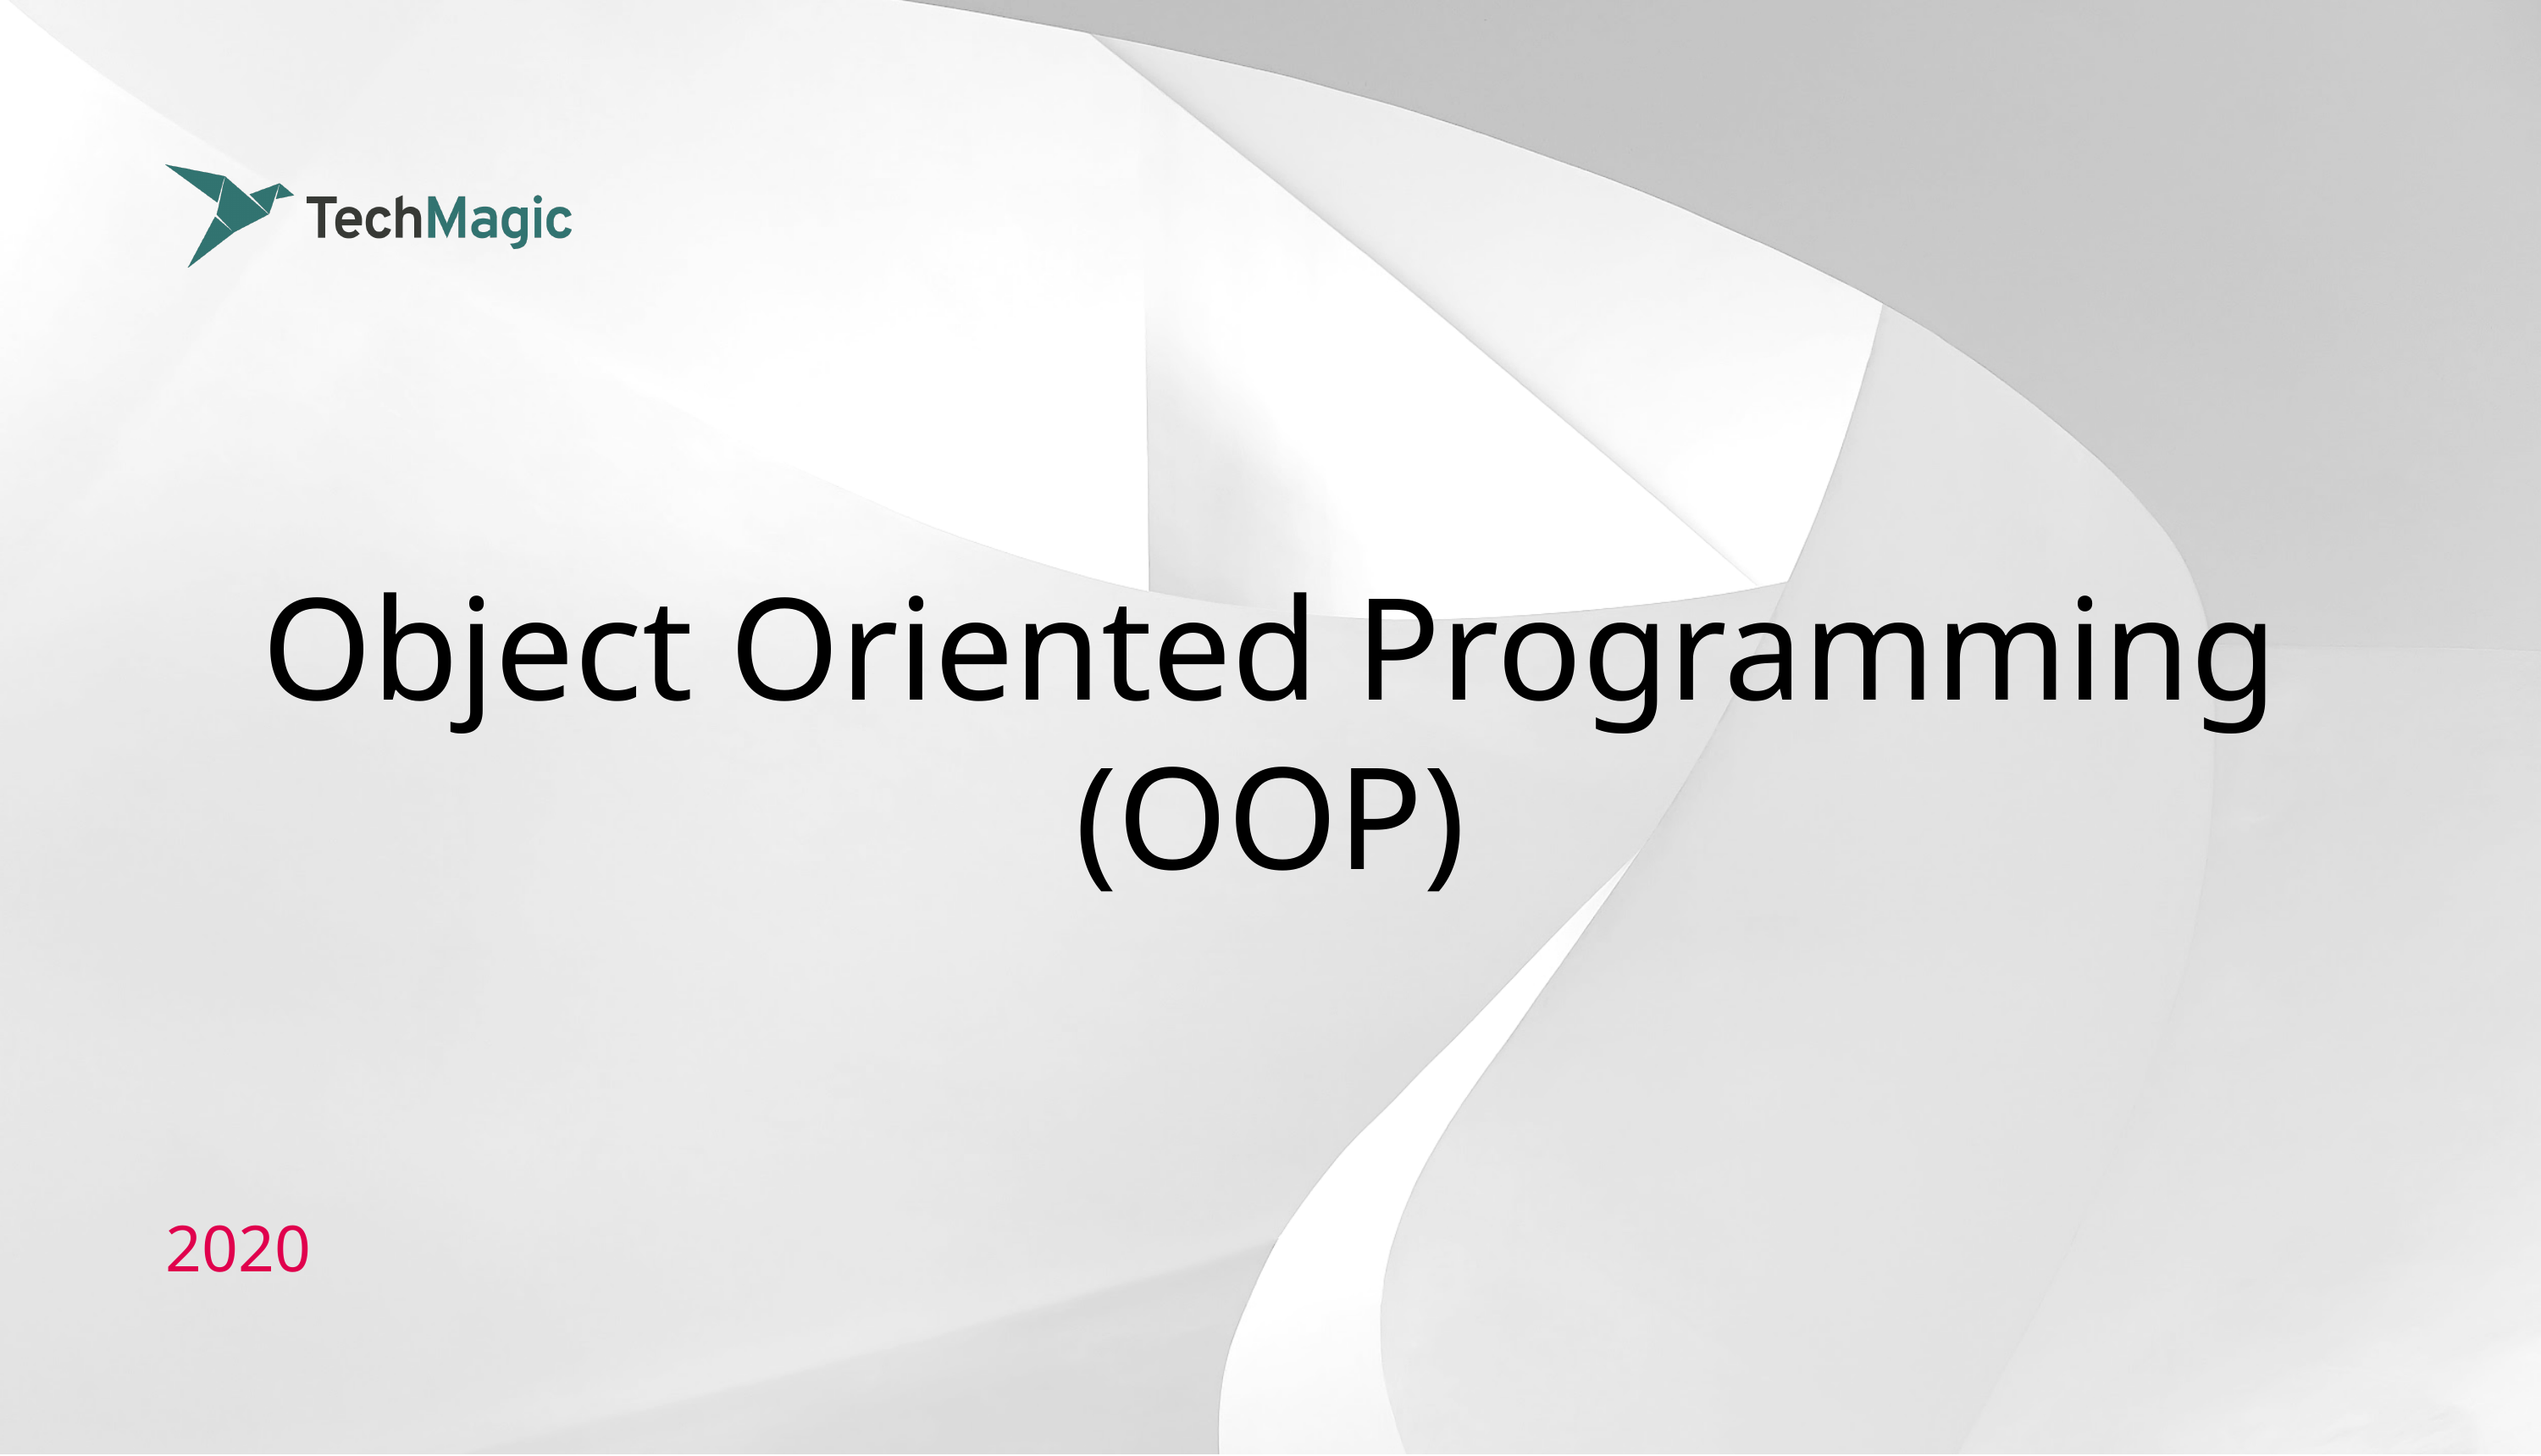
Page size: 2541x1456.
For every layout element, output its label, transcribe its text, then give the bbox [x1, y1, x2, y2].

title Object Oriented Programming (OOP) [165, 530, 2376, 926]
subtitle 2020 [165, 1202, 2376, 1292]
picture [165, 164, 572, 268]
